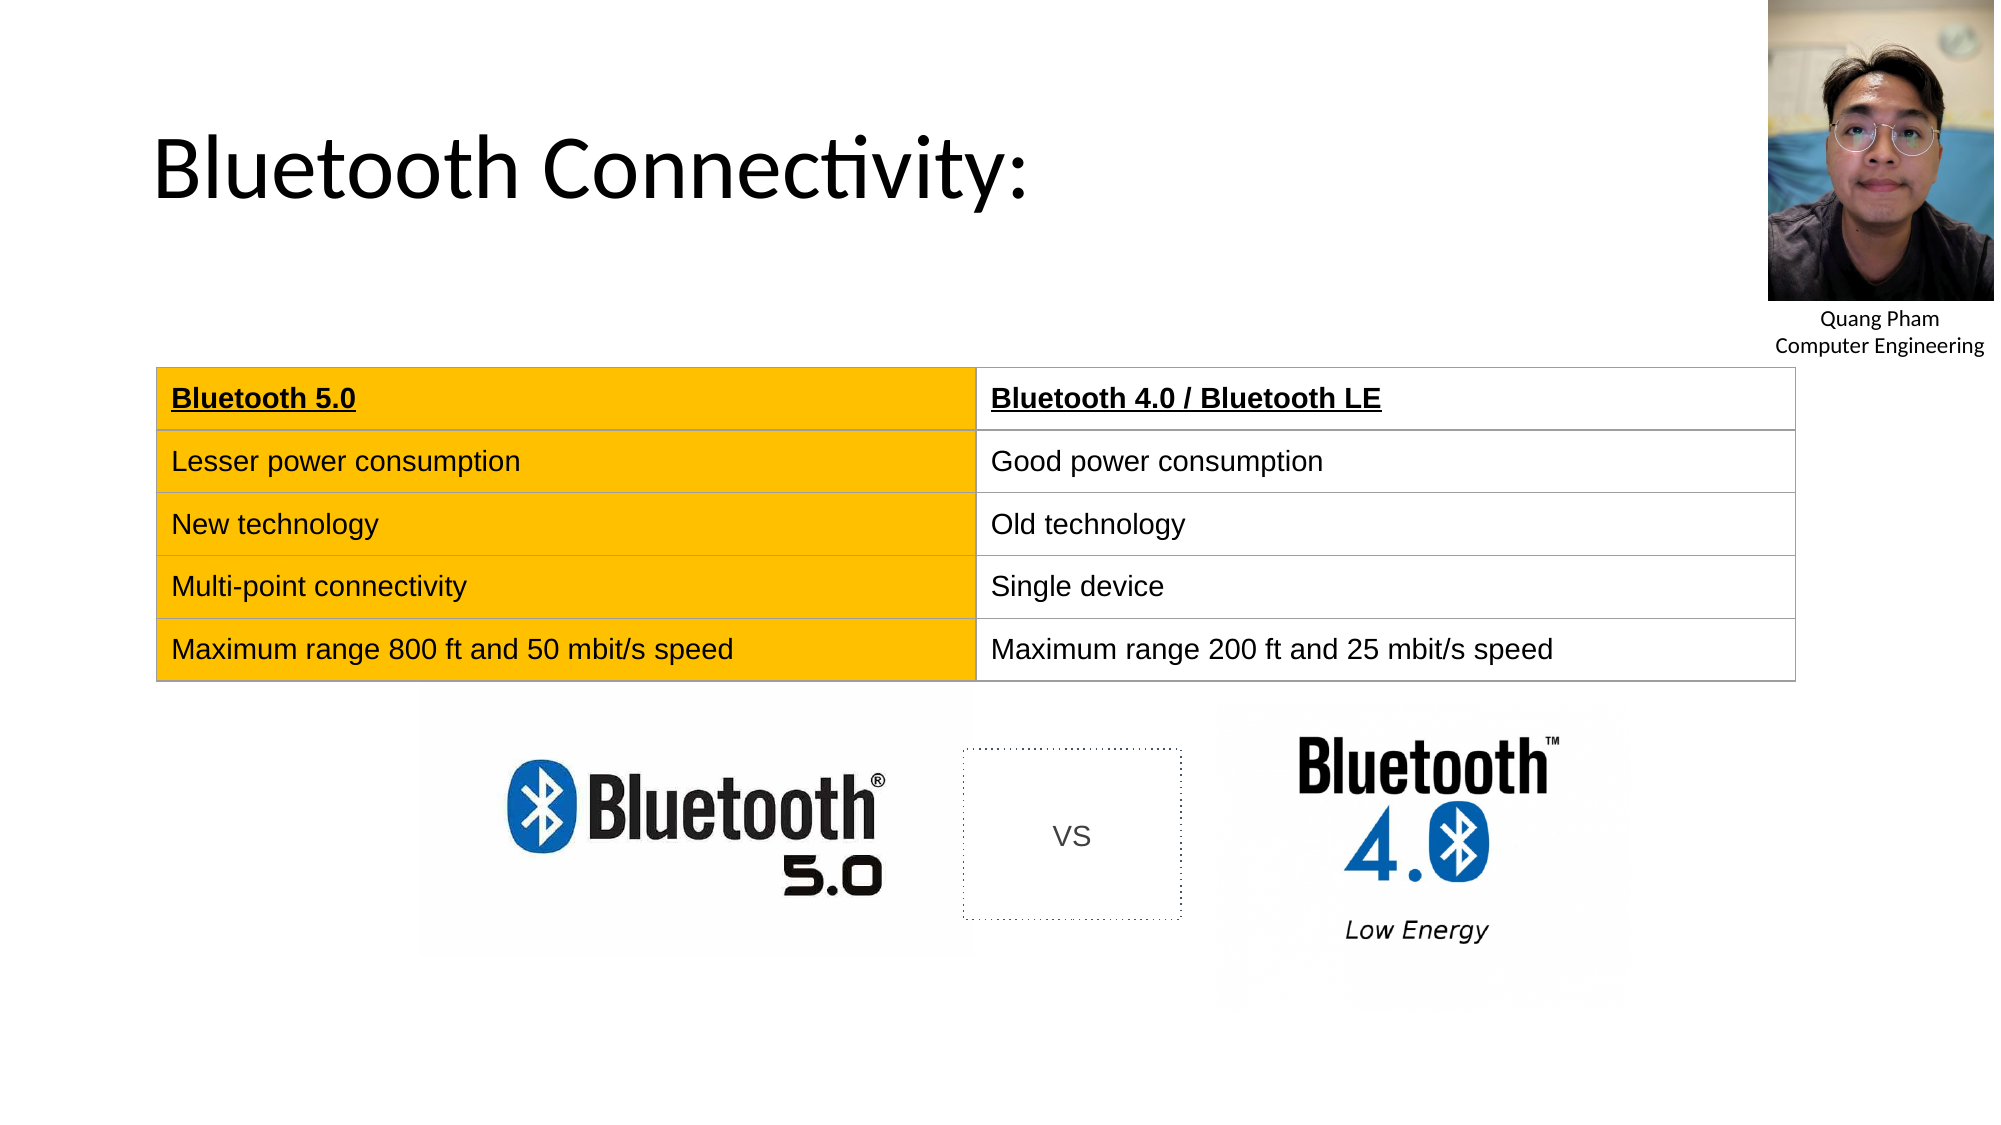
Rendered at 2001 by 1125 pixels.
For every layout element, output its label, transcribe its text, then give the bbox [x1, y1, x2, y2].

table_cell Maximum range 800 ft and 50 mbit/s speed [157, 619, 975, 680]
table_header Bluetooth 4.0 / Bluetooth LE [977, 368, 1795, 429]
text_box Quang Pham Computer Engineering [1754, 288, 2000, 373]
picture [419, 648, 975, 958]
picture [1217, 703, 1630, 1013]
picture [1767, 0, 1994, 301]
table_cell Lesser power consumption [157, 431, 975, 492]
table_cell Old technology [977, 493, 1795, 555]
text_box VS [979, 749, 1181, 920]
table_cell Maximum range 200 ft and 25 mbit/s speed [977, 619, 1795, 680]
table_cell New technology [157, 493, 975, 555]
table_cell Multi-point connectivity [157, 556, 975, 618]
table_cell Good power consumption [977, 431, 1795, 492]
title Bluetooth Connectivity: [137, 59, 1762, 278]
table_cell Single device [977, 556, 1795, 618]
table_header Bluetooth 5.0 [157, 368, 975, 429]
